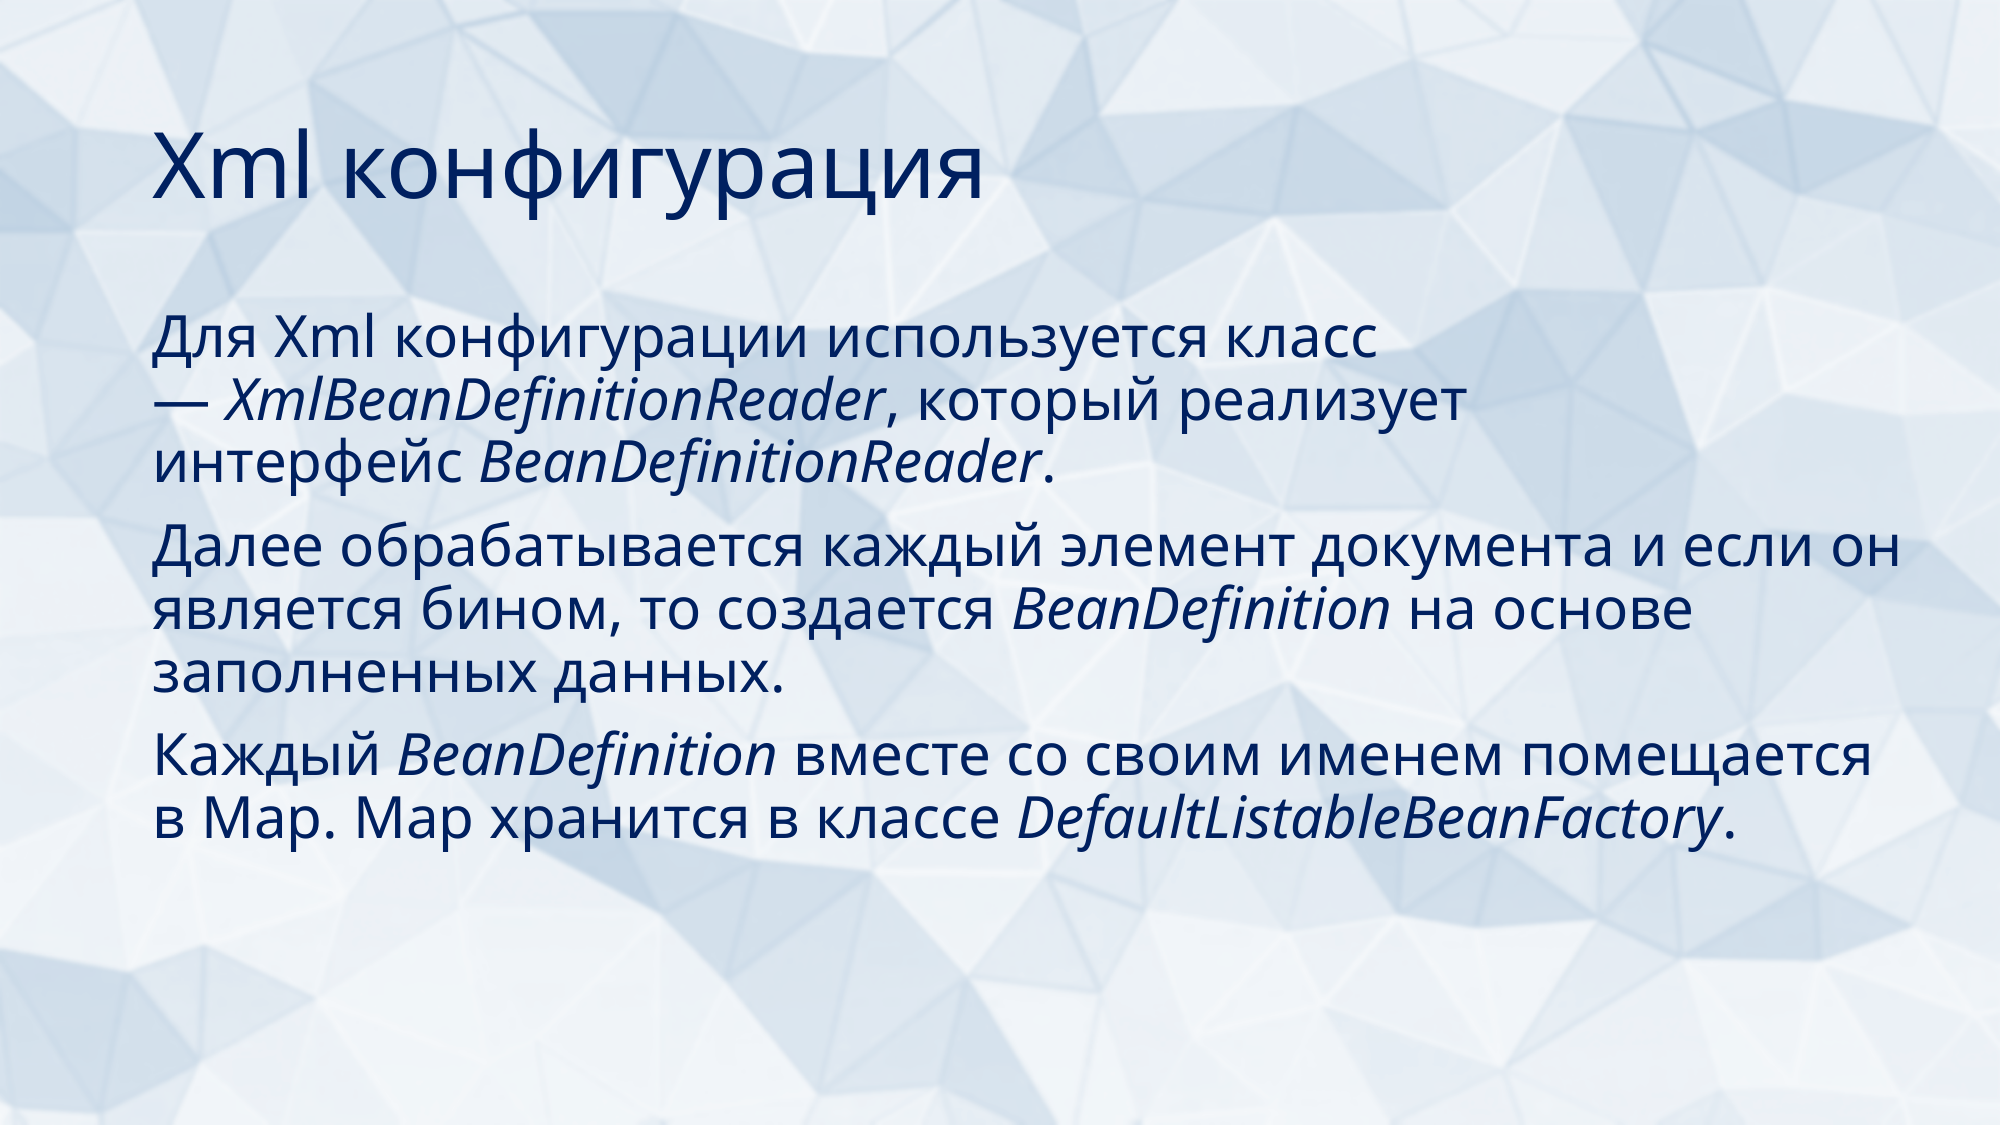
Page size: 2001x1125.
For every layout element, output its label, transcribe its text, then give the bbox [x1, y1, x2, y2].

list Для Xml конфигурации используется класс — XmlBeanDefinitionReader, который реализует интерфейс BeanDefinitionReader. Далее обрабатывается каждый элемент документа и если он является бином, то создается BeanDefinition на основе заполненных данных. Каждый BeanDefinition вместе со своим именем помещается в Map. Map хранится в классе DefaultListableBeanFactory. [137, 299, 1919, 1014]
title Xml конфигурация [137, 59, 1863, 278]
